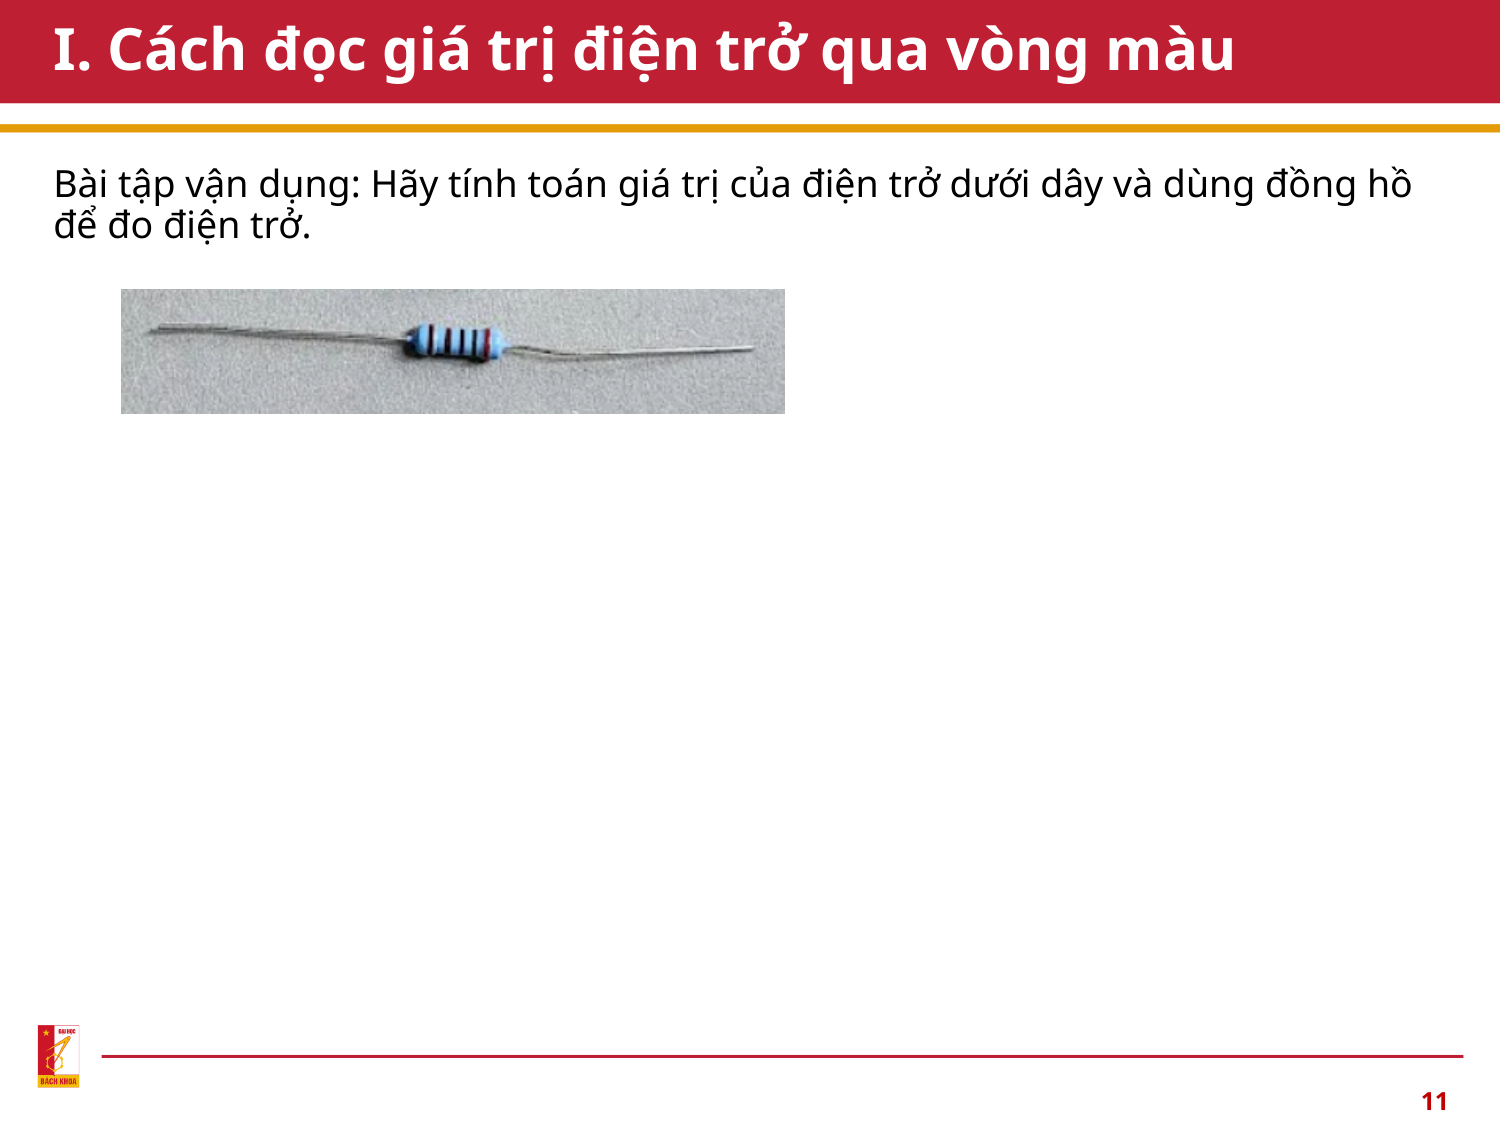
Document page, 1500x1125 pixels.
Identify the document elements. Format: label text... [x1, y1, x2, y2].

picture [0, 0, 1500, 1125]
title I. Cách đọc giá trị điện trở qua vòng màu [38, 12, 1462, 87]
list Bài tập vận dụng: Hãy tính toán giá trị của điện trở dưới dây và dùng đồng hồ để đo điện trở. [38, 157, 1462, 1000]
slide_number 11 [1126, 1078, 1464, 1125]
